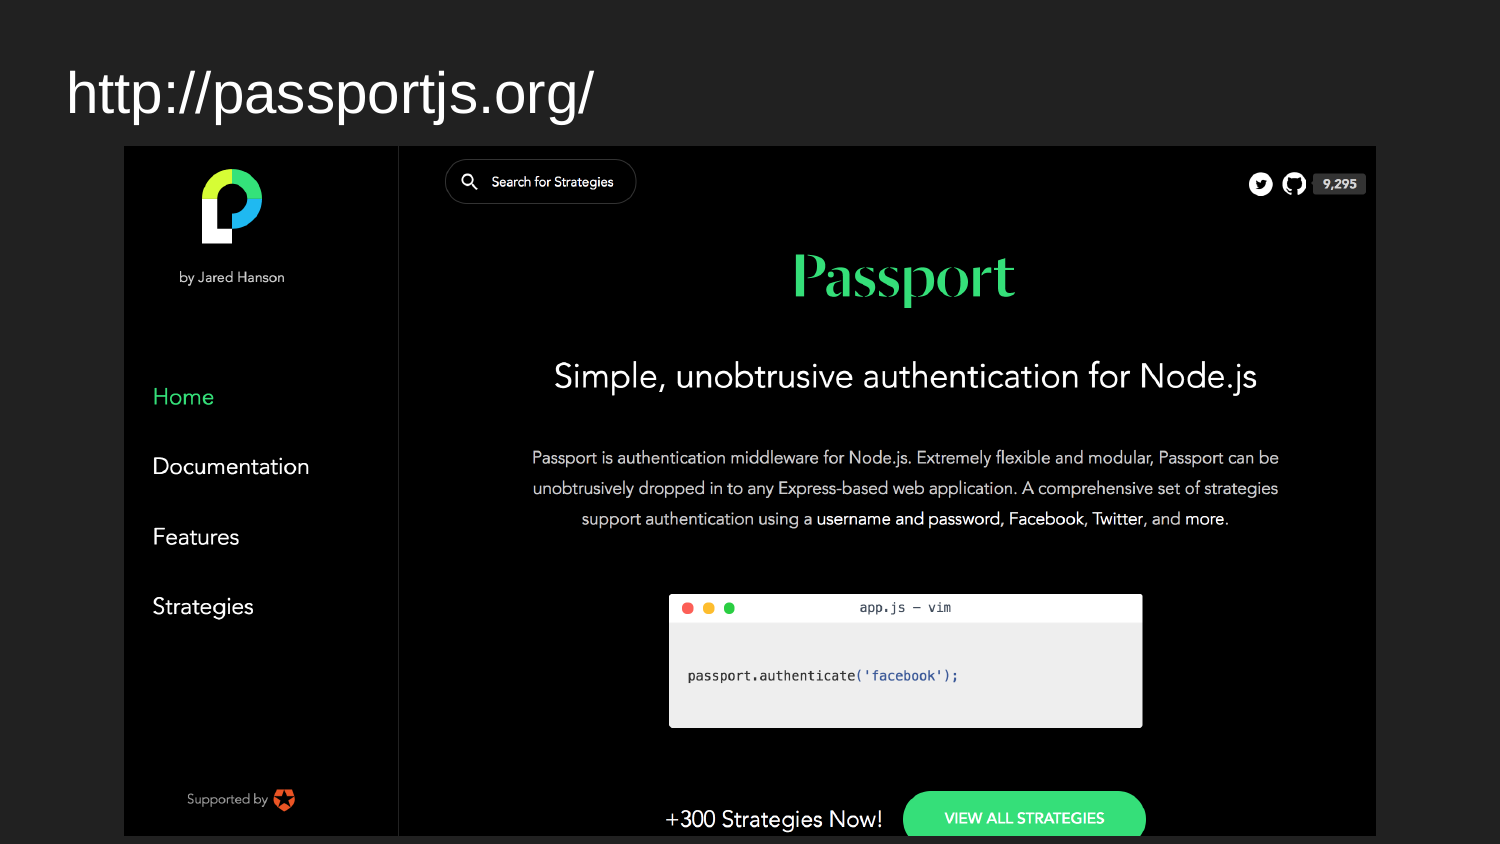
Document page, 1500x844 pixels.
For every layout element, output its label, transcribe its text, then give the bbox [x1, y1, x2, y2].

title http://passportjs.org/ [51, 39, 1449, 134]
picture [123, 145, 1377, 836]
